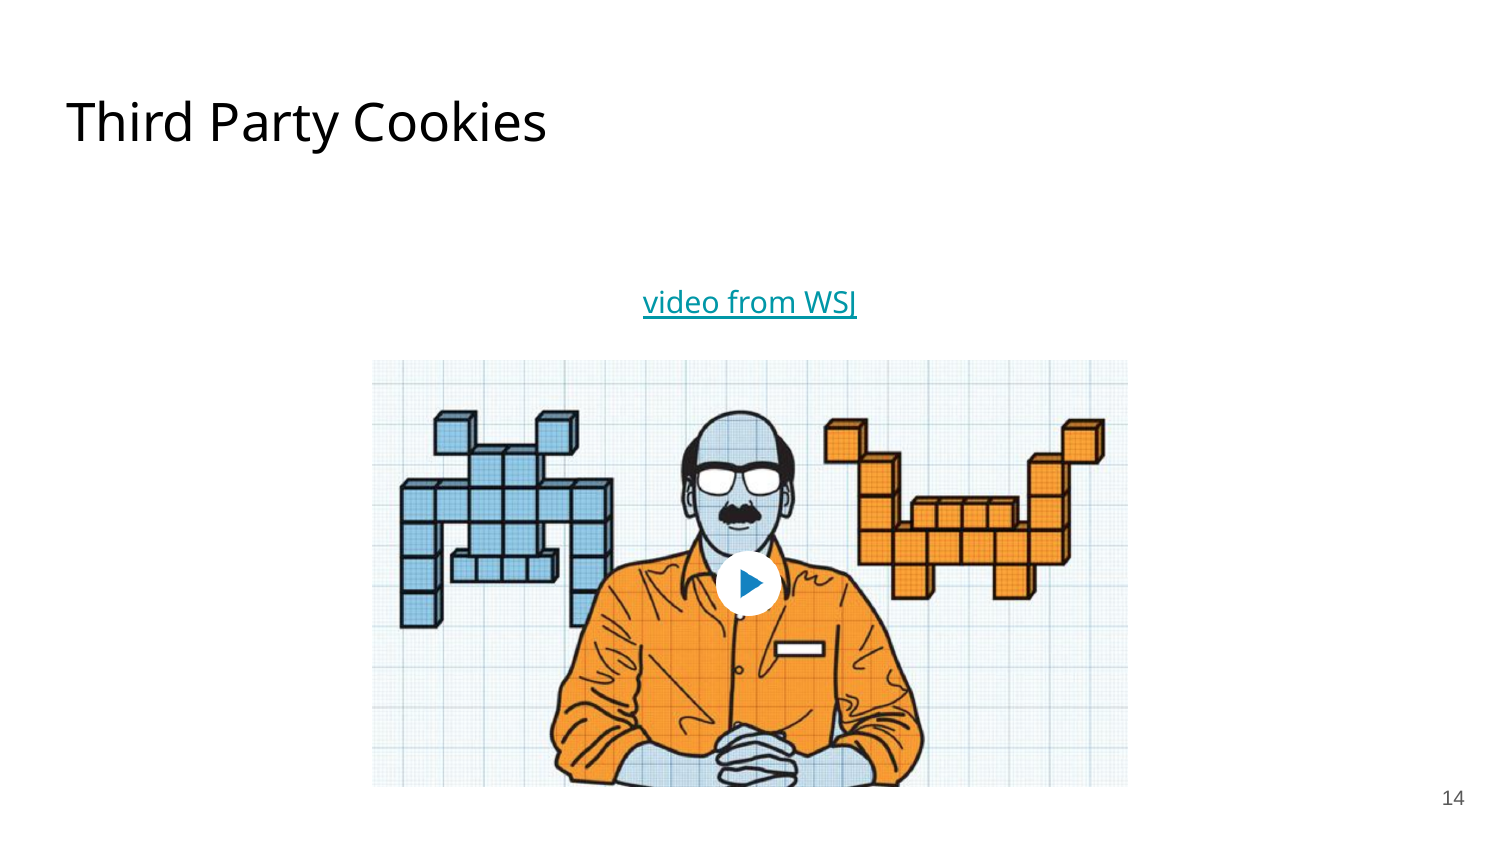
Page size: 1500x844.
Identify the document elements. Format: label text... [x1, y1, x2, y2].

slide_number ‹#› [1389, 764, 1480, 830]
picture [371, 360, 1128, 787]
list video from WSJ [131, 262, 1369, 341]
title Third Party Cookies [51, 72, 1449, 167]
